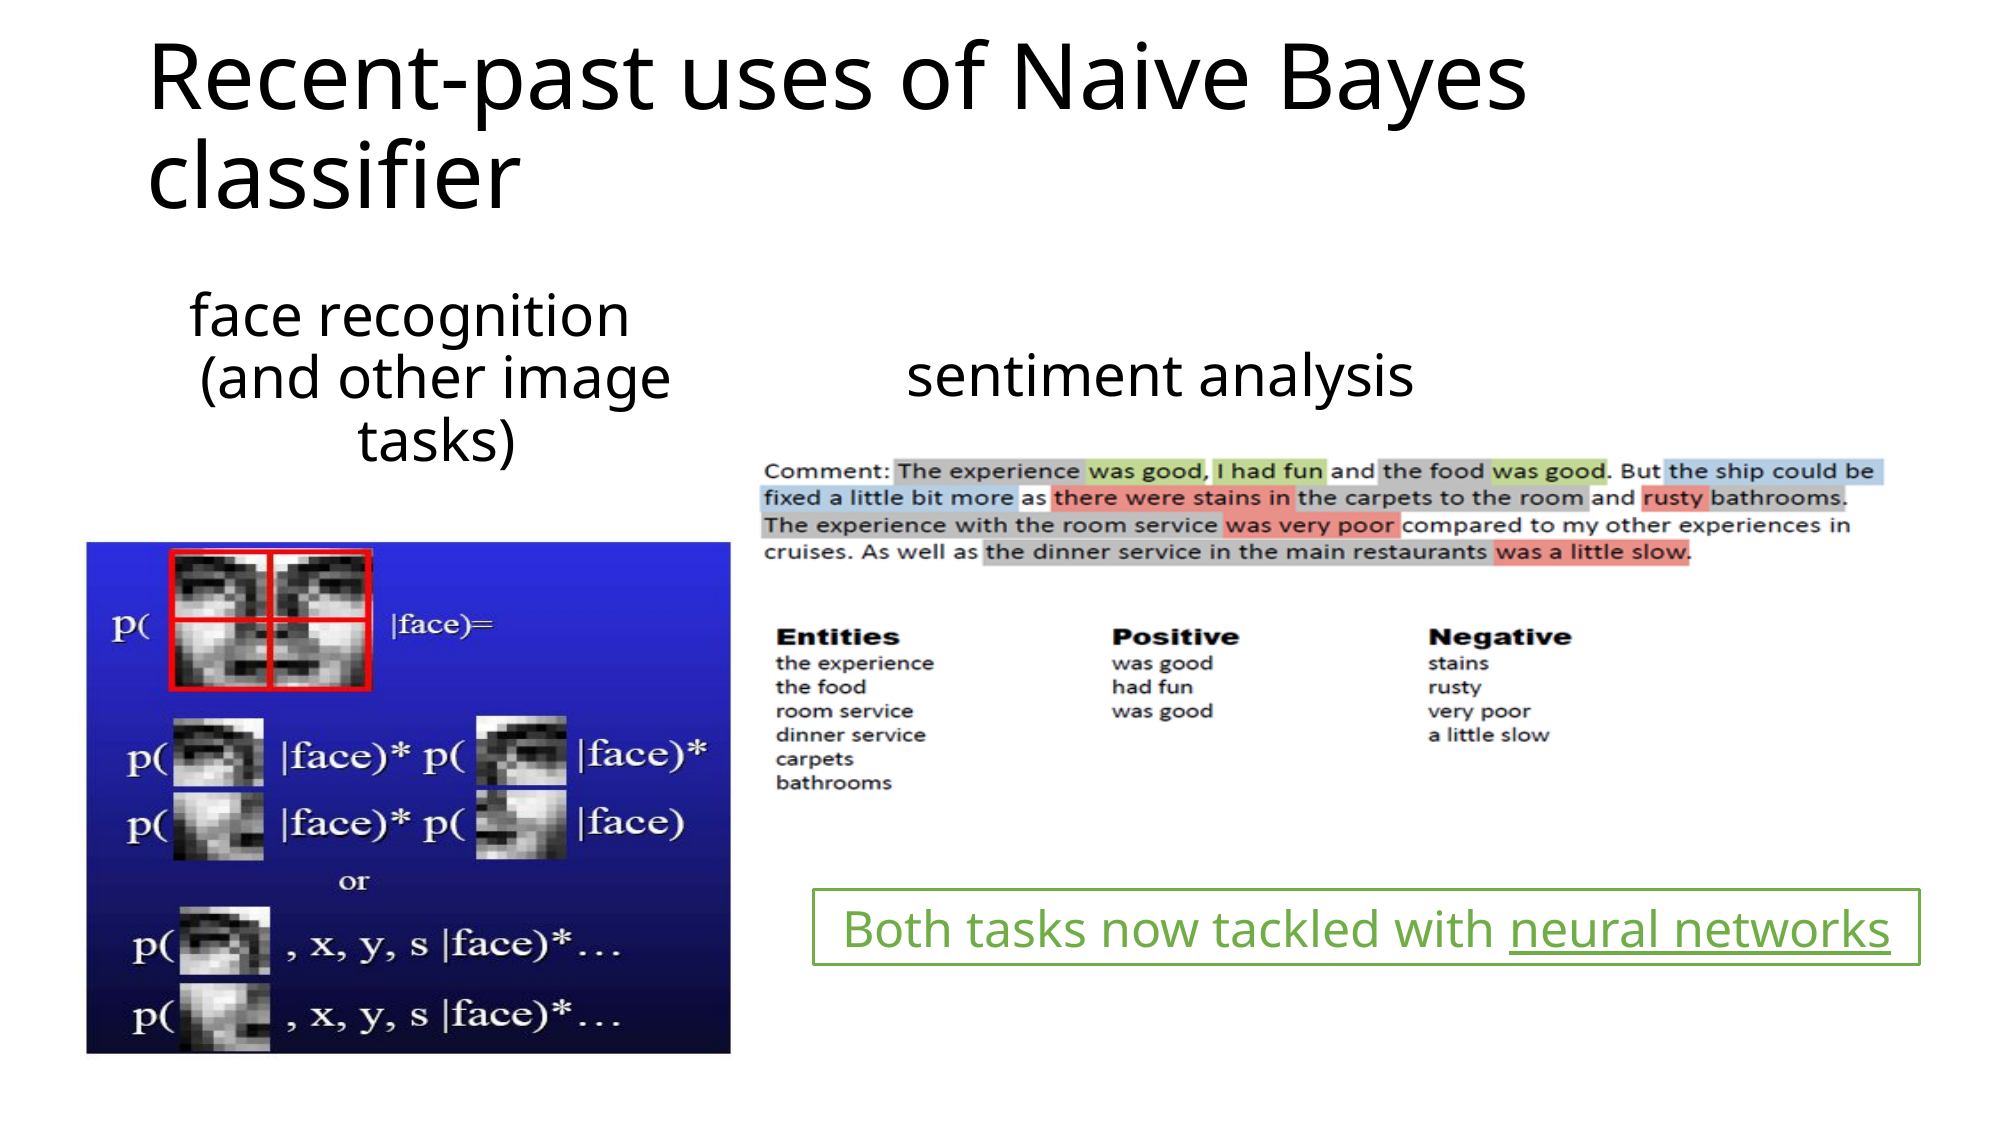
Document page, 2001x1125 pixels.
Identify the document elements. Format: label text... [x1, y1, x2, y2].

picture [77, 538, 733, 1060]
picture [751, 450, 1889, 809]
text_box face recognition (and other image tasks) [111, 270, 725, 406]
title Recent-past uses of Naive Bayes classifier [131, 117, 1920, 244]
text_box Both tasks now tackled with neural networks [813, 889, 1920, 965]
text_box sentiment analysis [783, 331, 1539, 404]
